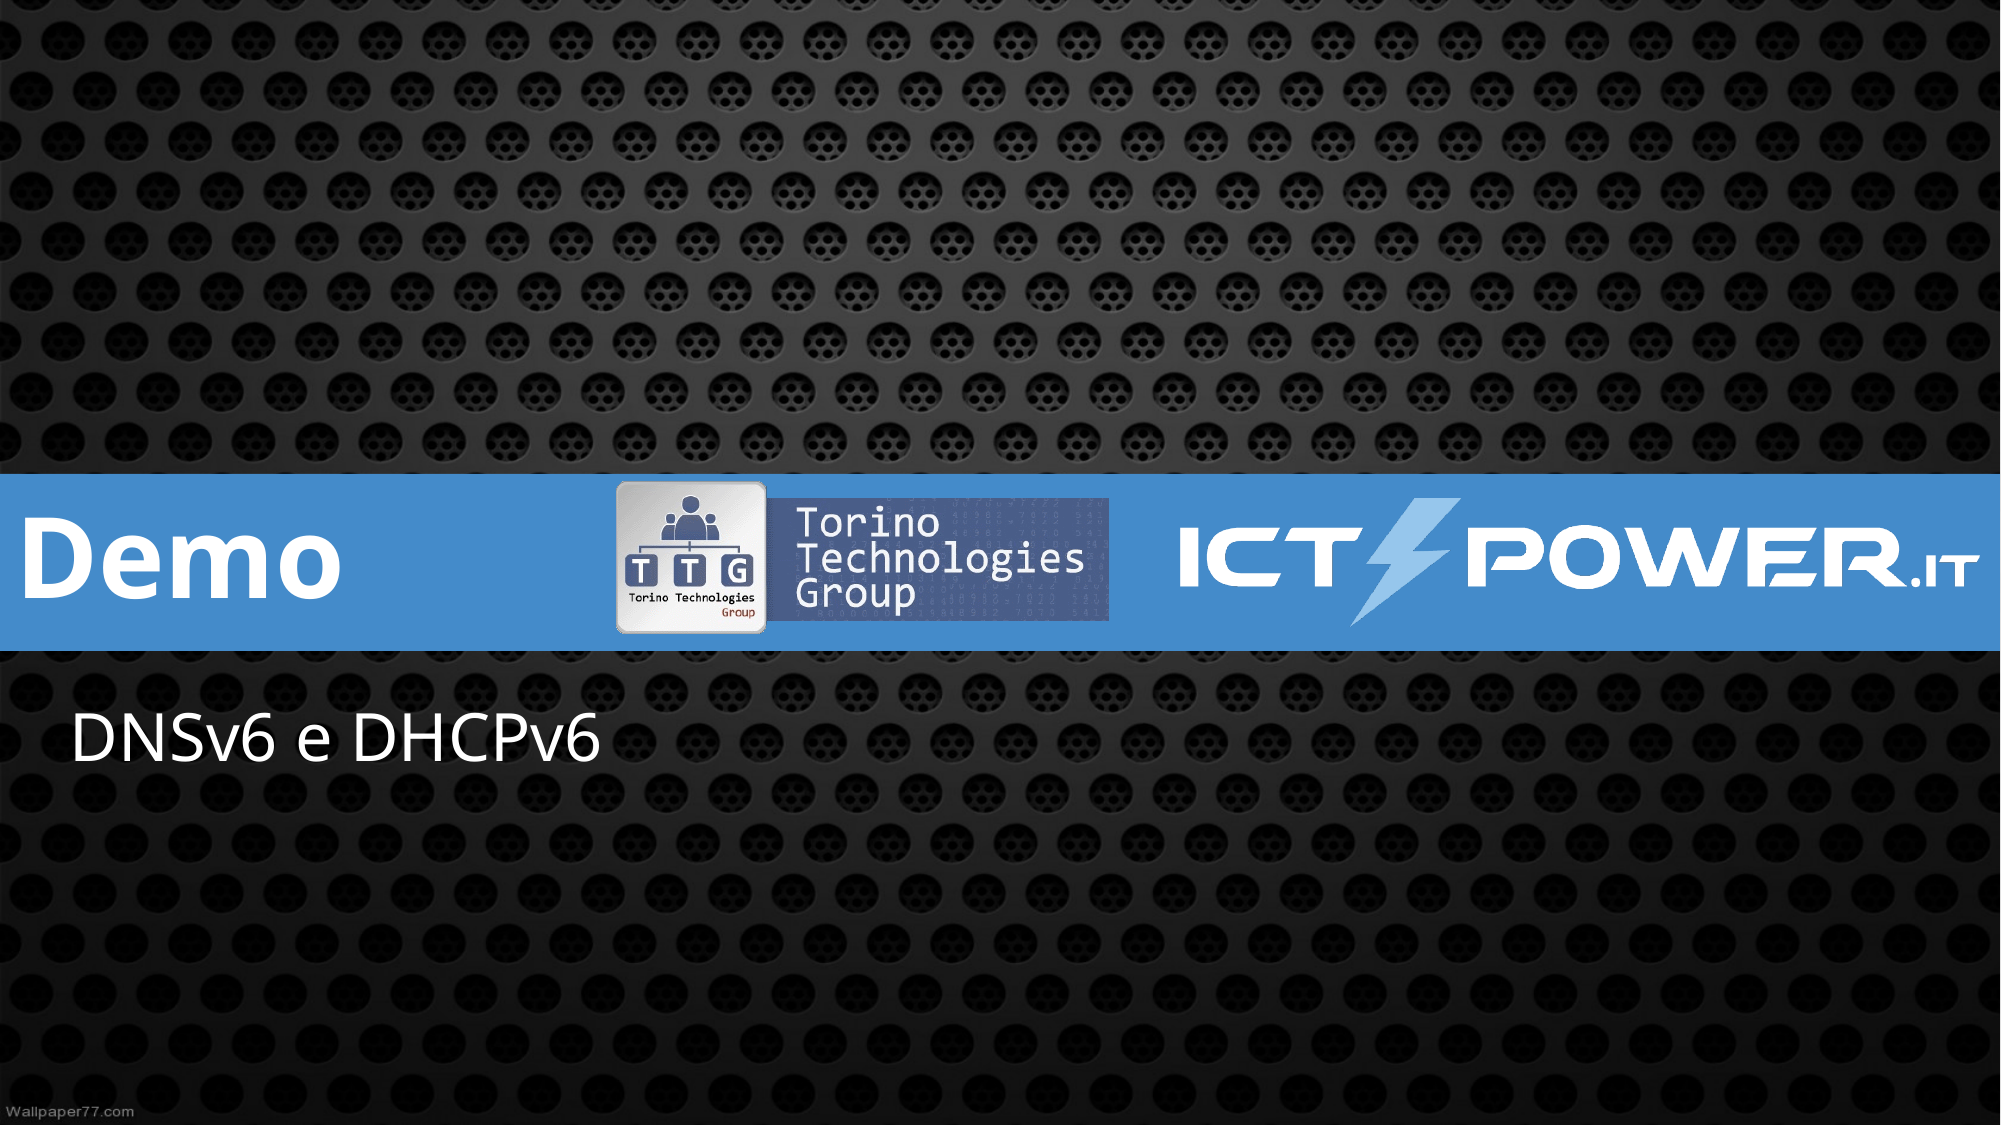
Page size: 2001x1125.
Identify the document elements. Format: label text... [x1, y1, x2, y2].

picture [616, 481, 1109, 634]
picture [0, 0, 2001, 1125]
list DNSv6 e DHCPv6 [55, 680, 1945, 799]
picture [1180, 498, 1980, 627]
